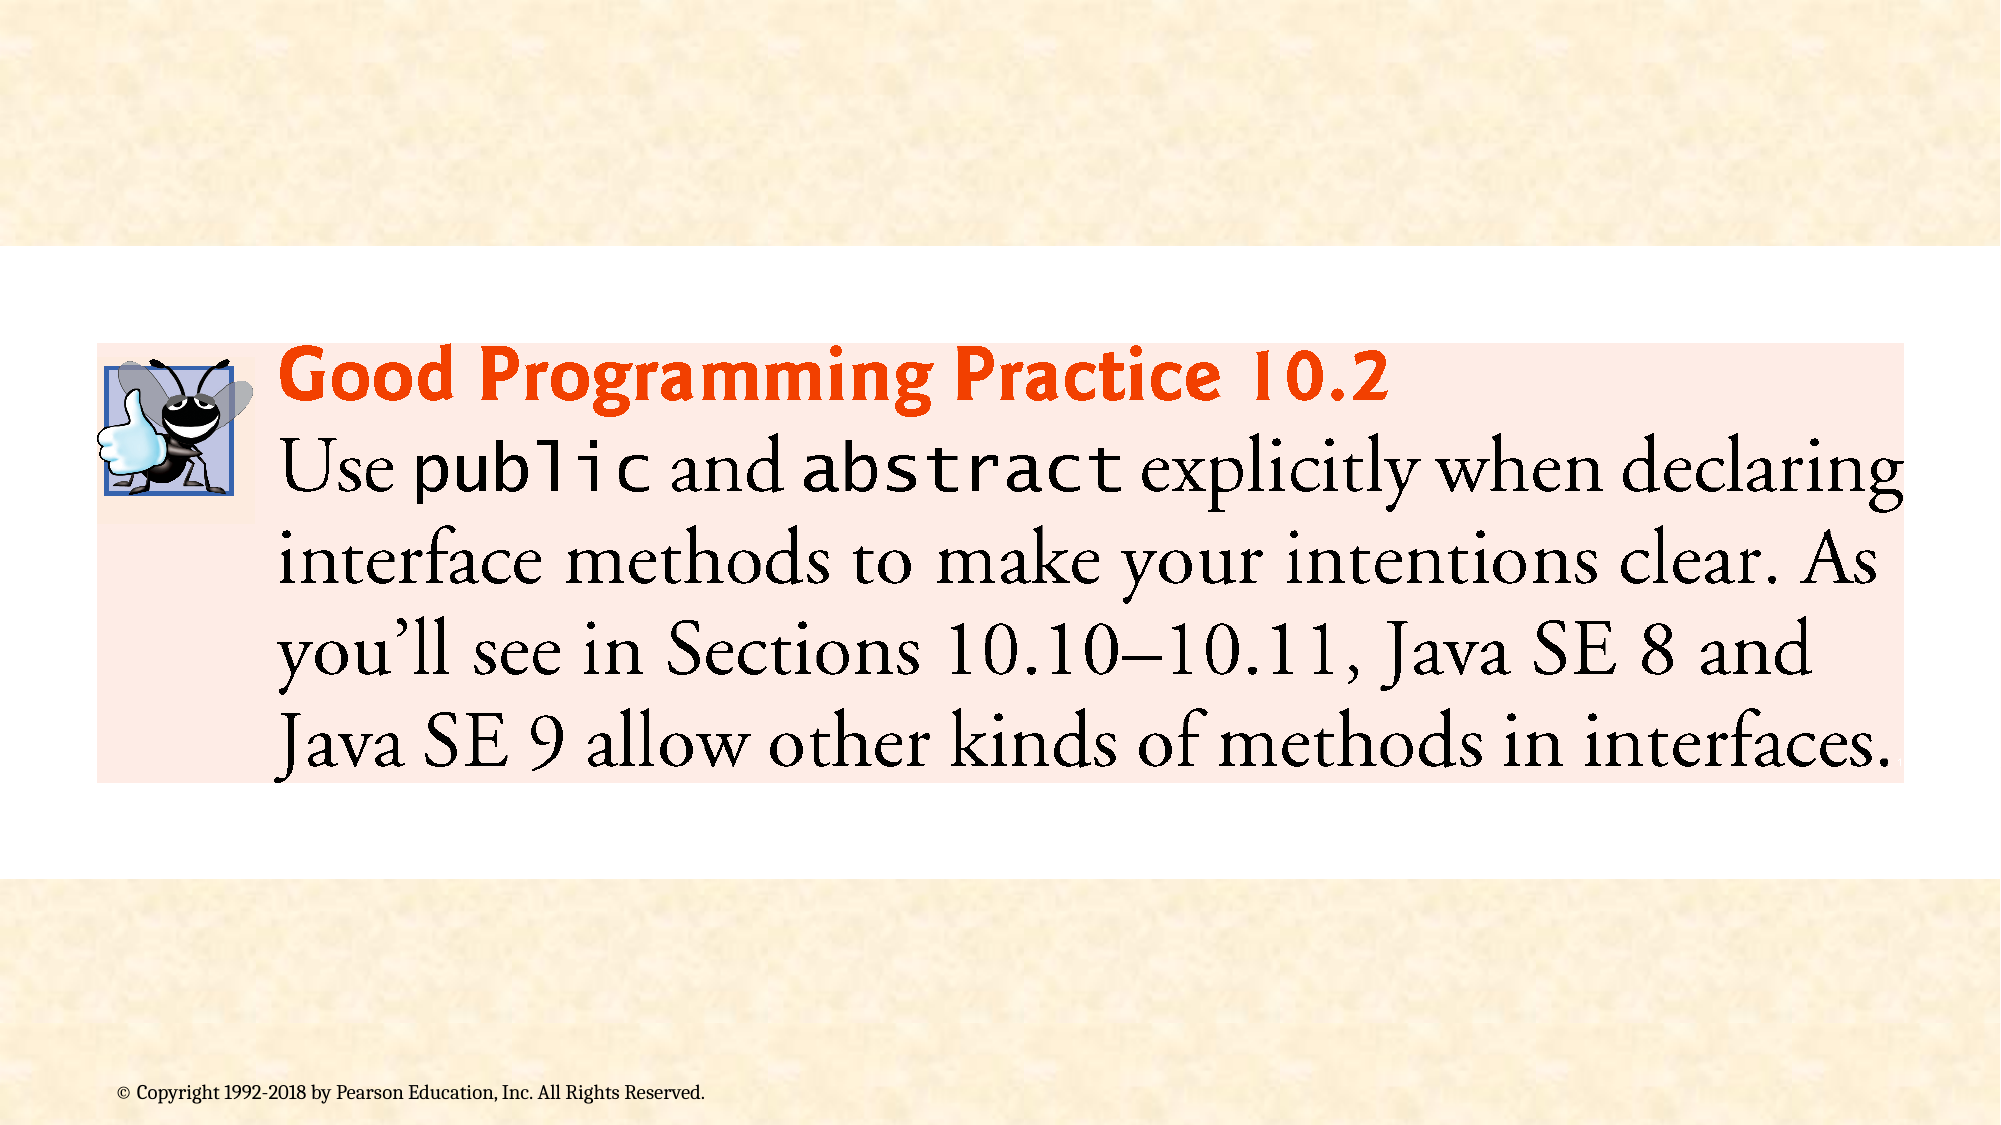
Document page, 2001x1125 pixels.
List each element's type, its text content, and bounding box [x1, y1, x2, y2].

picture [0, 0, 2001, 1125]
footer © Copyright 1992-2018 by Pearson Education, Inc. All Rights Reserved. [99, 1051, 1473, 1112]
